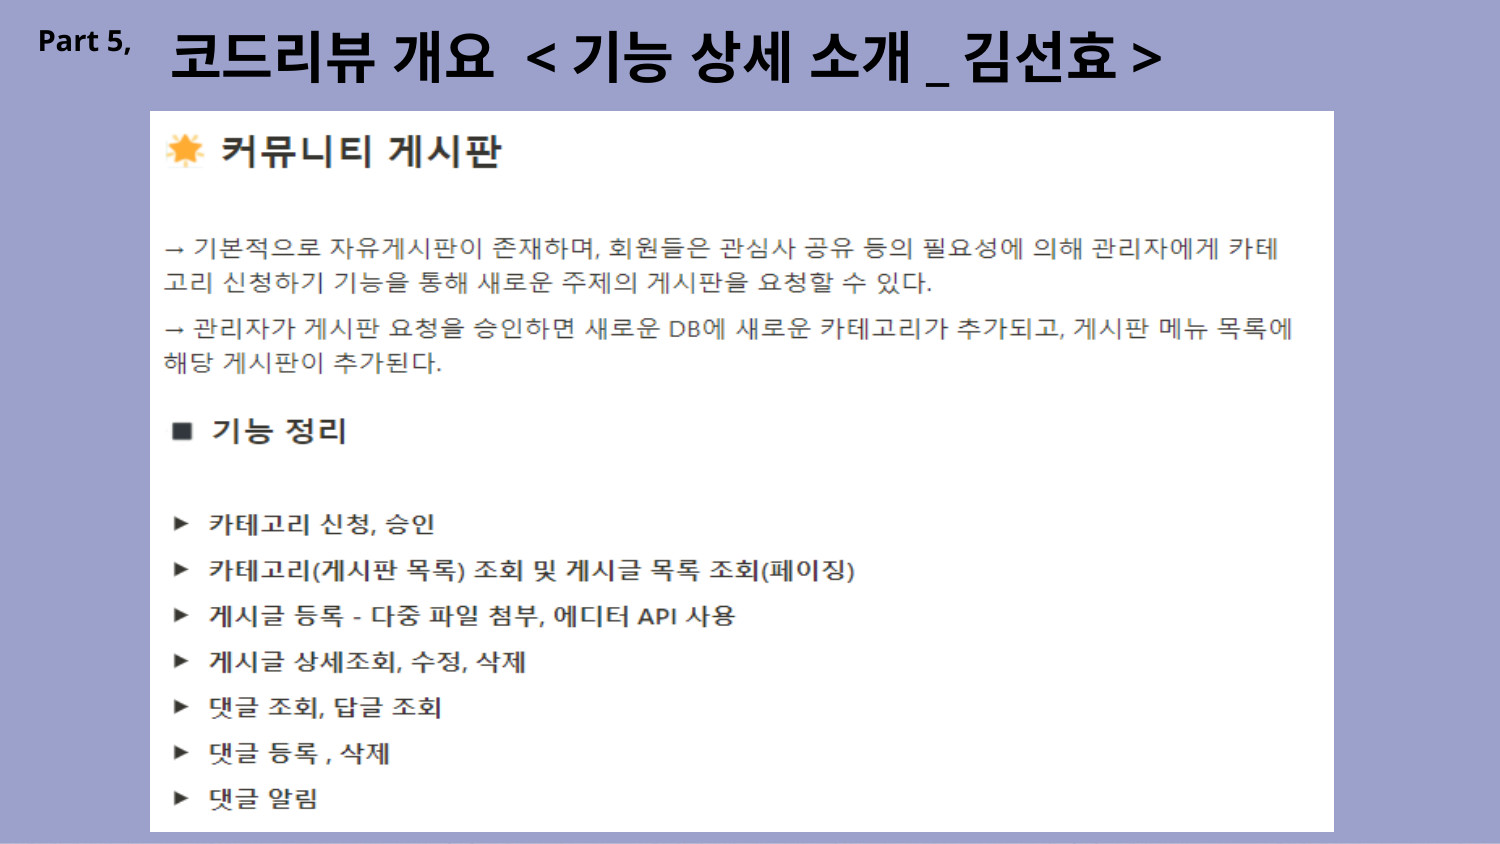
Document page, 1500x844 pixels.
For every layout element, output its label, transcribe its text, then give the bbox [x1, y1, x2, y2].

picture [149, 111, 1334, 832]
text_box [0, 0, 1500, 844]
text_box Part 5, [26, 16, 158, 63]
text_box 코드리뷰 개요 <기능 상세 소개_김선효> [158, 16, 1242, 95]
